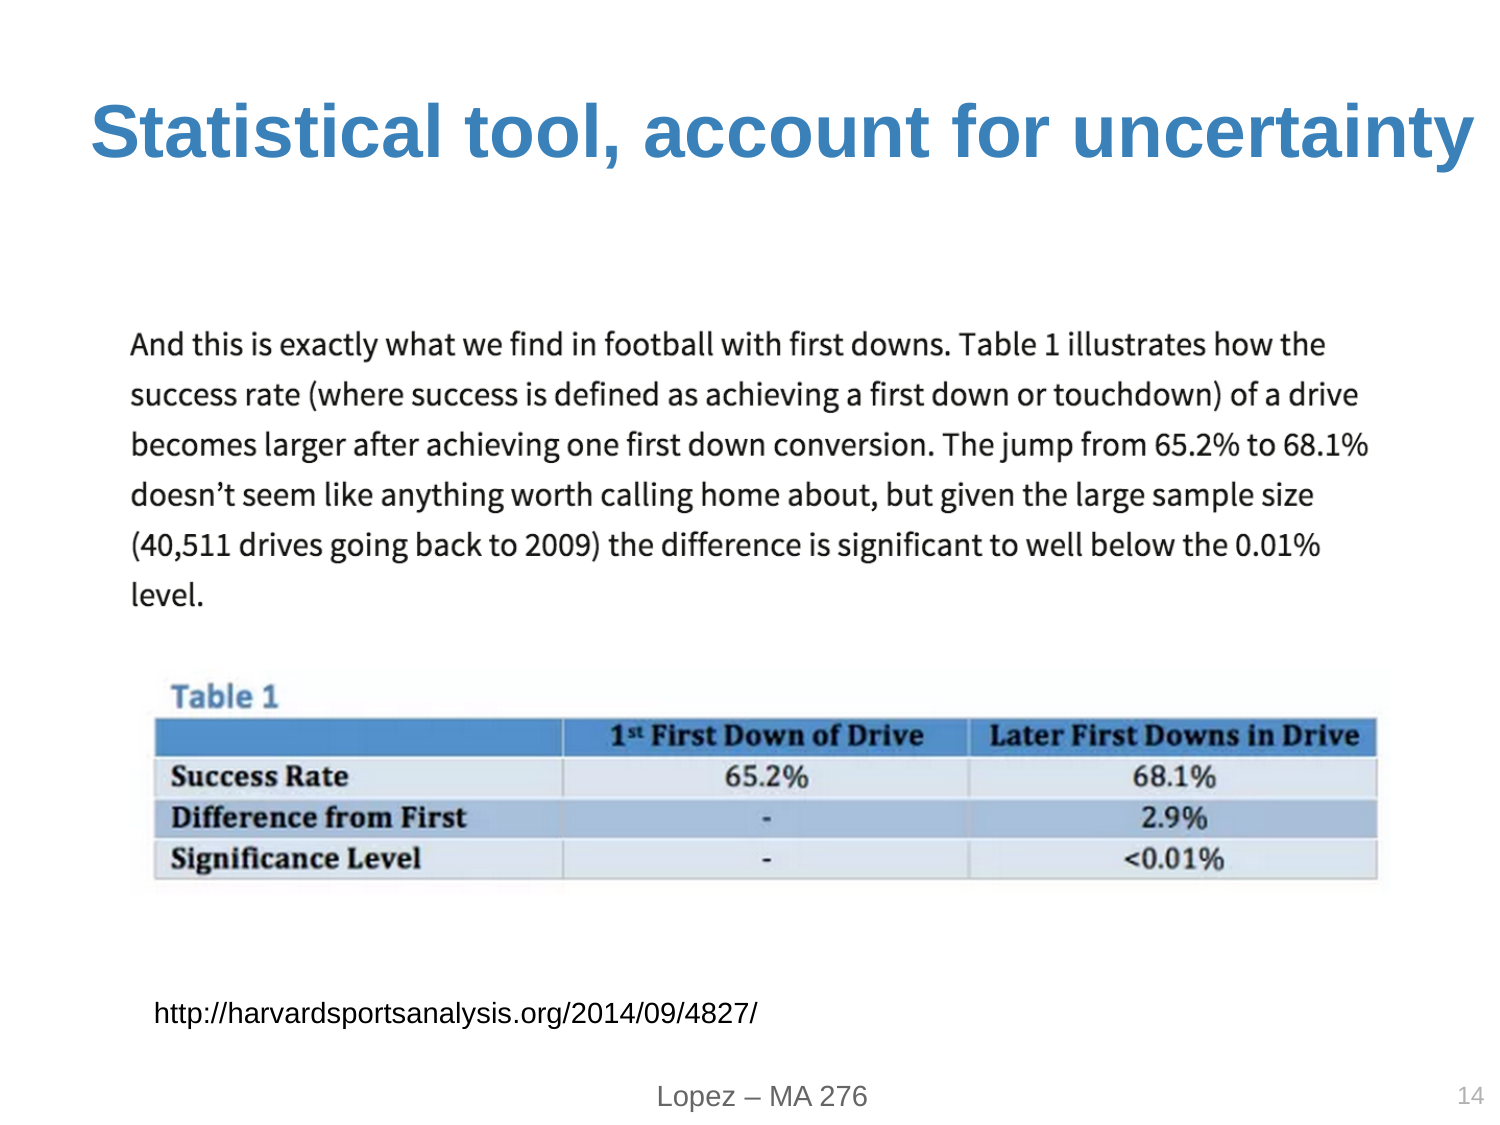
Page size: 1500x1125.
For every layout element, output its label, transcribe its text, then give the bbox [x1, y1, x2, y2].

slide_number 13 [1149, 1065, 1500, 1125]
picture [99, 299, 1405, 907]
text_box http://harvardsportsanalysis.org/2014/09/4827/ [139, 987, 774, 1038]
text_box Statistical tool, account for uncertainty [74, 0, 1500, 188]
